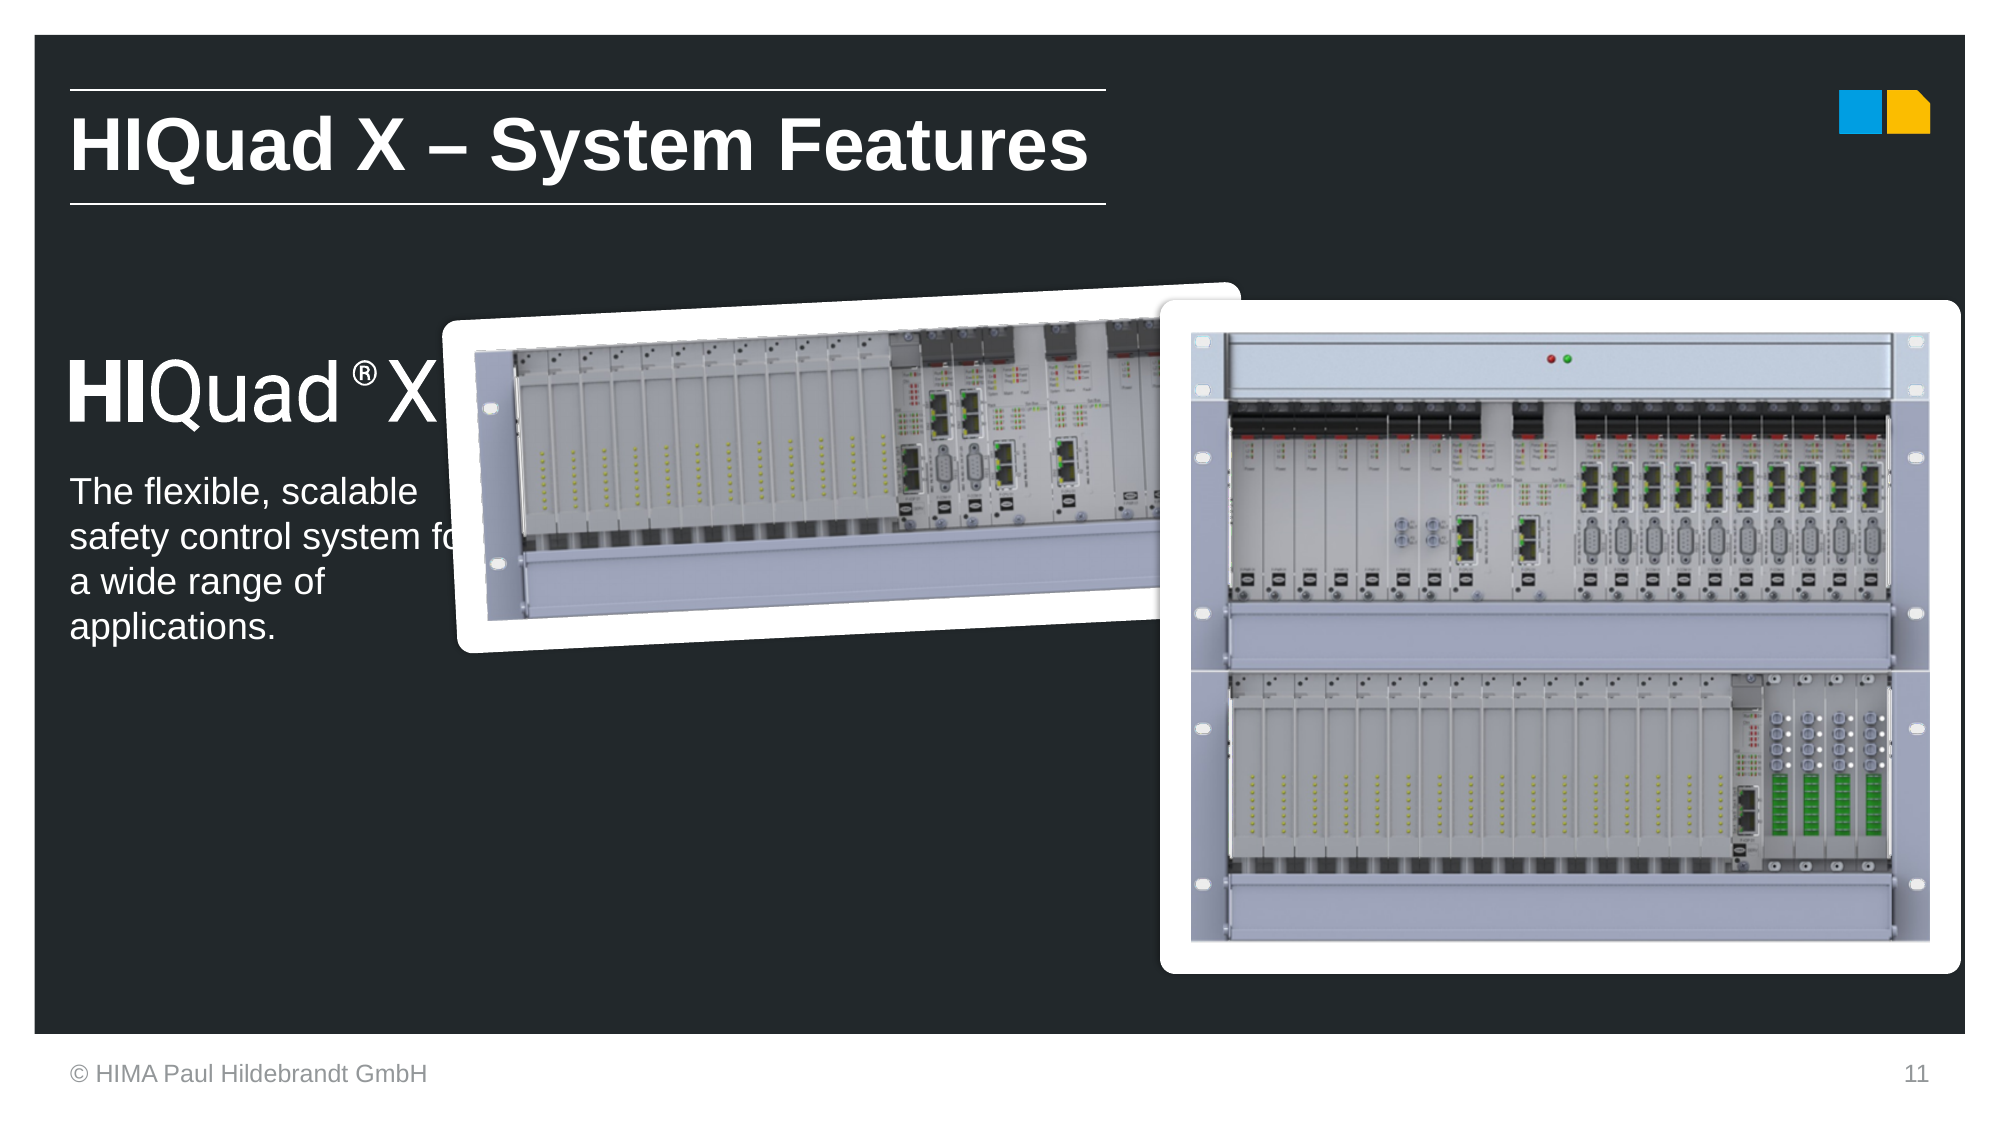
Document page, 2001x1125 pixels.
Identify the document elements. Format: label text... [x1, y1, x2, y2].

text_box The flexible, scalable safety control system for a wide range of applications. [54, 460, 496, 655]
table_header HIQuad X – System Features [70, 91, 1106, 203]
picture [475, 318, 1931, 943]
slide_number 11 [1838, 1042, 1930, 1103]
picture [1883, 90, 1931, 134]
picture [69, 359, 437, 432]
footer © HIMA Paul Hildebrandt GmbH [70, 1042, 1611, 1103]
